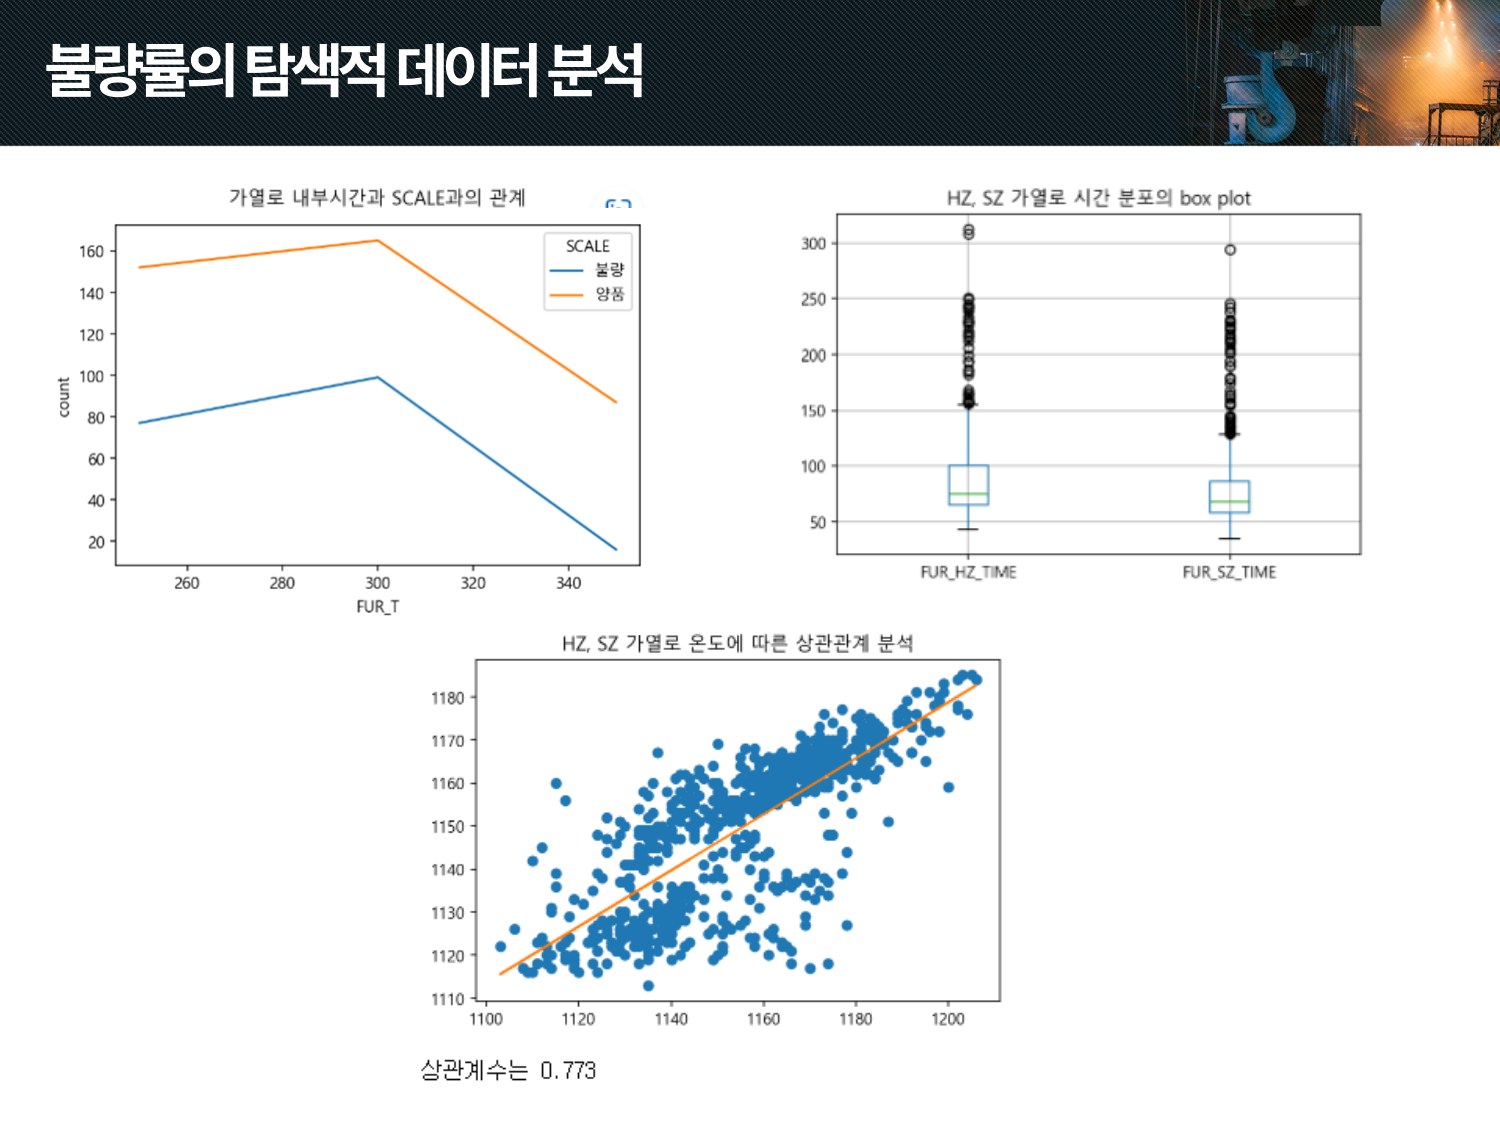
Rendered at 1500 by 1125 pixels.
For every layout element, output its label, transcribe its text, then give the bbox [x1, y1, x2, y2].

title 불량률의 탐색적 데이터 분석 [29, 4, 1287, 135]
picture [0, 0, 1500, 1125]
